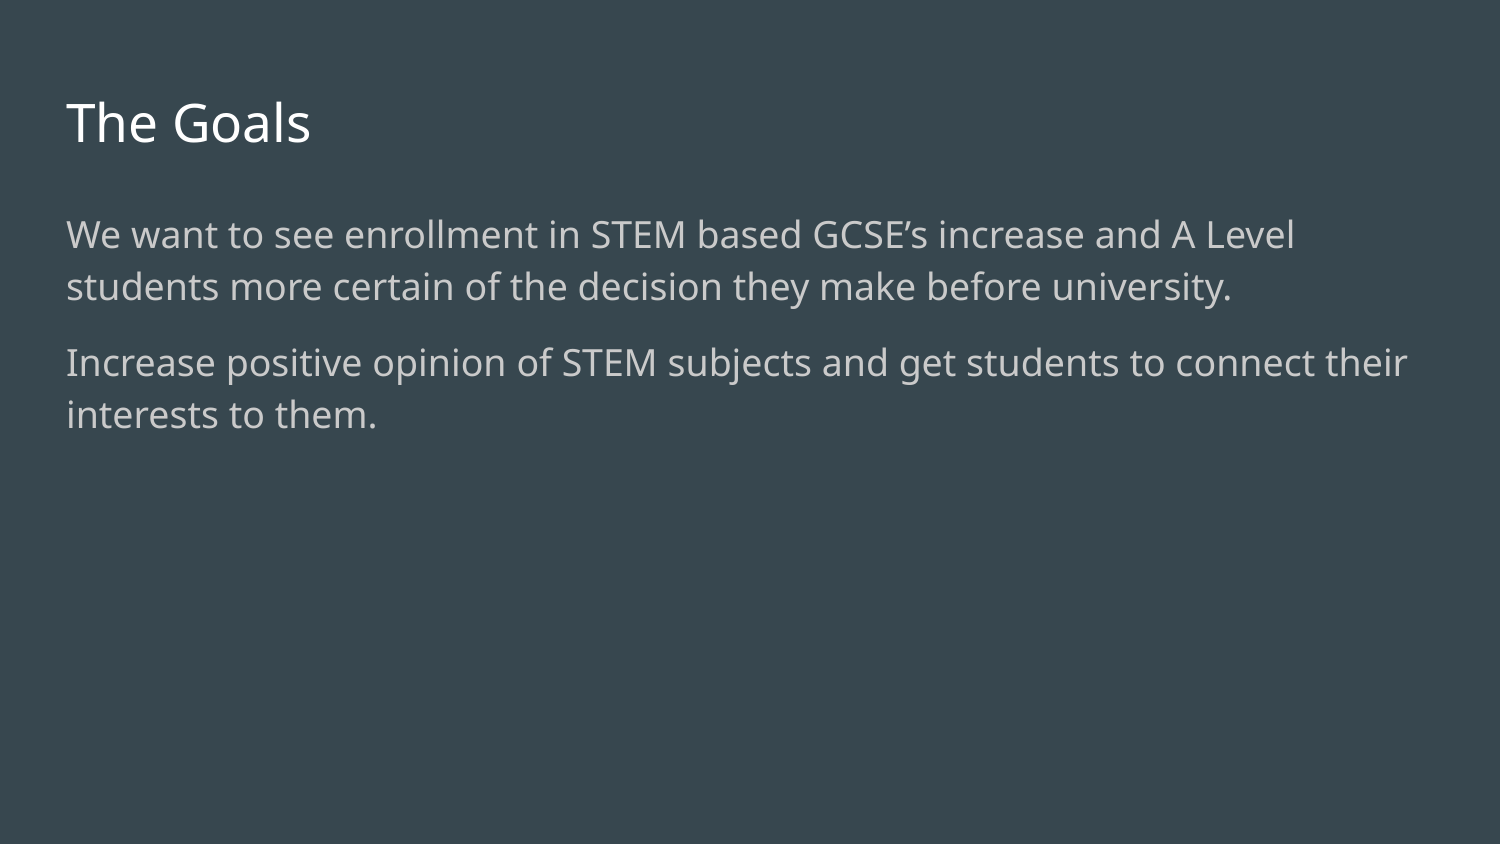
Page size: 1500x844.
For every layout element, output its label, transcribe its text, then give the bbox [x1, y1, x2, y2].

title The Goals [51, 74, 1449, 169]
list We want to see enrollment in STEM based GCSE’s increase and A Level students more certain of the decision they make before university. Increase positive opinion of STEM subjects and get students to connect their interests to them. [51, 189, 1449, 750]
